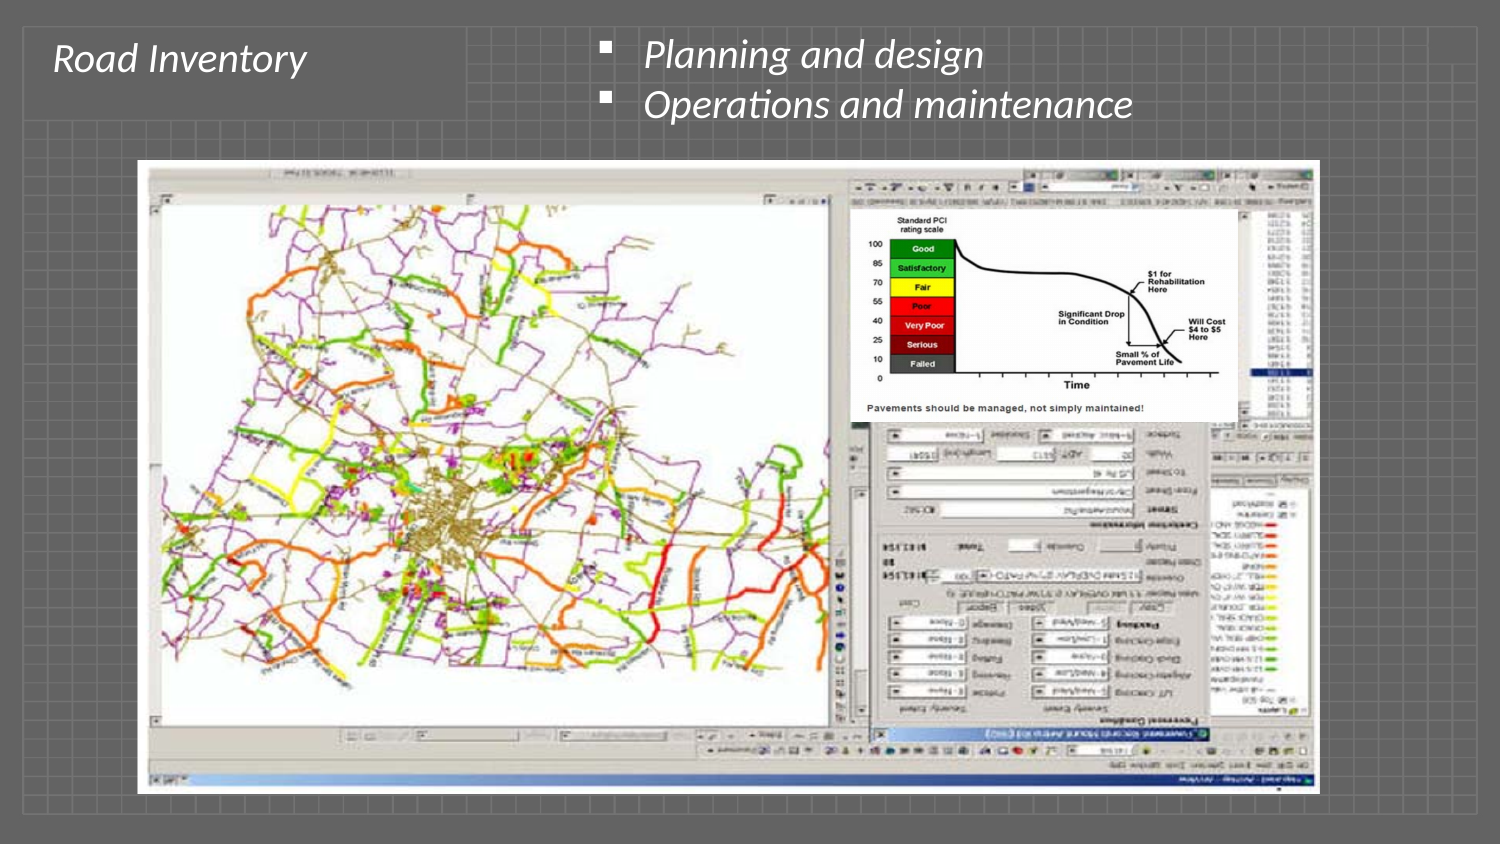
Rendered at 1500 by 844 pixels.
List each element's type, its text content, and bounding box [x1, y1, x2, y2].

text_box Planning and design Operations and maintenance [1050, 19, 1500, 135]
picture [0, 0, 1500, 844]
text_box Road Inventory [37, 23, 400, 89]
